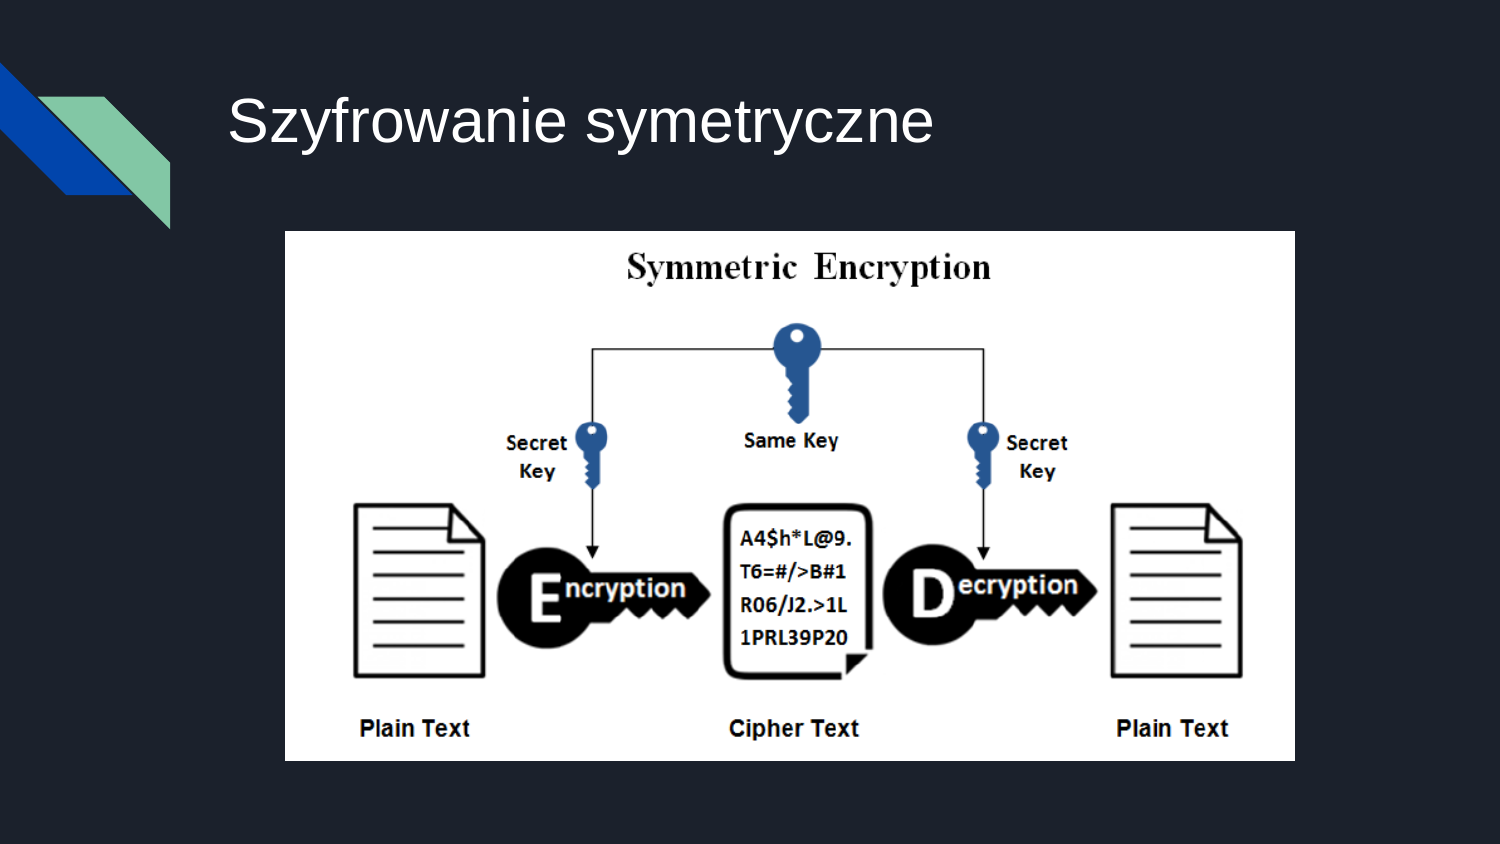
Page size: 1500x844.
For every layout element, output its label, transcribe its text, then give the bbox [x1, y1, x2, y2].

title Szyfrowanie symetryczne [212, 64, 1368, 215]
picture [285, 231, 1295, 761]
